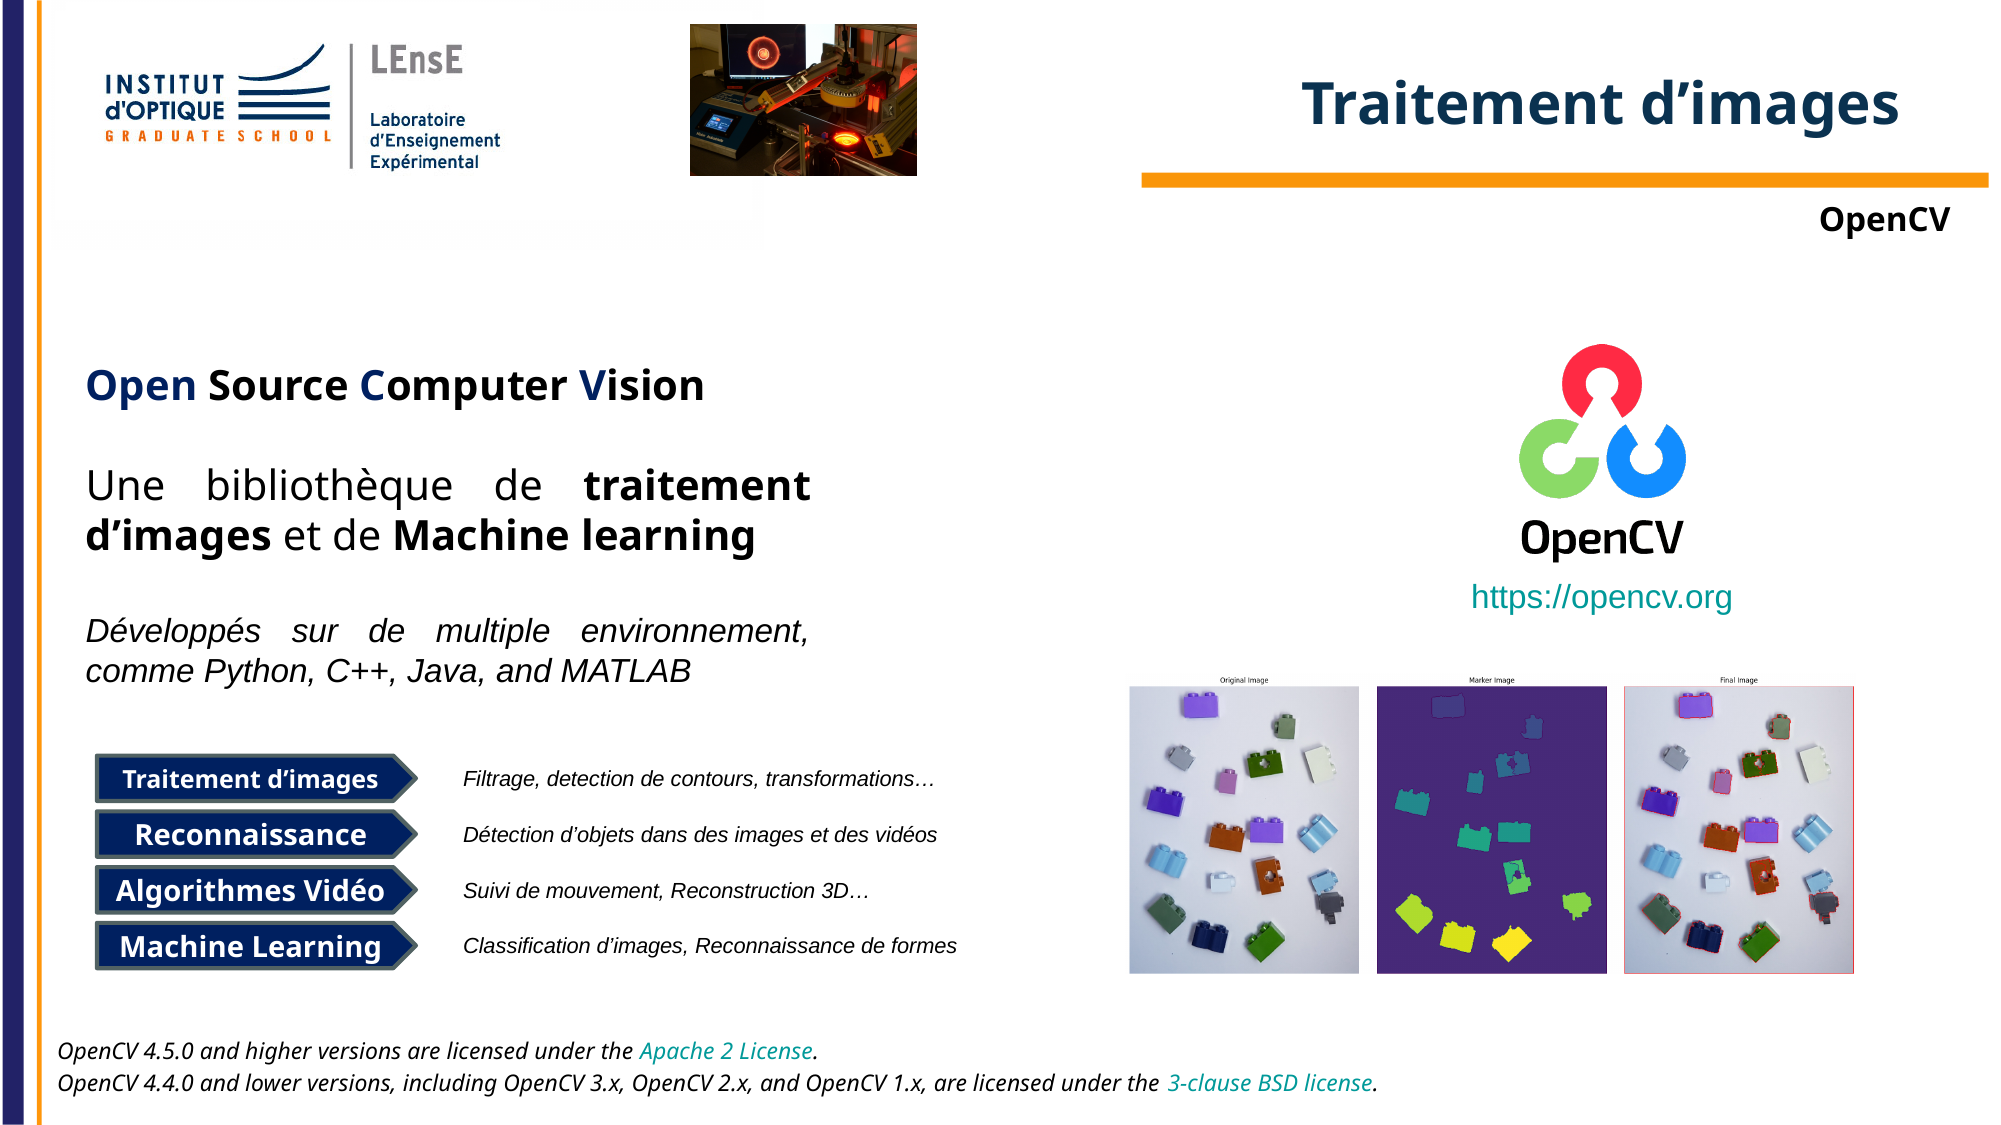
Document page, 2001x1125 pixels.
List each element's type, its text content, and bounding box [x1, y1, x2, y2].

text_box Machine Learning [94, 920, 419, 971]
picture [51, 0, 917, 250]
picture [1125, 673, 1856, 975]
picture [1519, 343, 1686, 563]
text_box Suivi de mouvement, Reconstruction 3D… [448, 868, 1039, 910]
title Traitement d’images [922, 45, 1916, 158]
text_box [1141, 172, 1989, 188]
text_box Classification d’images, Reconnaissance de formes [448, 924, 1106, 966]
text_box Filtrage, detection de contours, transformations… [448, 757, 1006, 799]
text_box Reconnaissance [94, 809, 419, 859]
text_box OpenCV 4.5.0 and higher versions are licensed under the Apache 2 License. OpenCV 4.4.0 and lower versions, including OpenCV 3.x, OpenCV 2.x, and OpenCV 1.x, are licensed under the 3-clause BSD license. [42, 1029, 1729, 1107]
text_box https://opencv.org [1438, 568, 1767, 623]
text_box Détection d’objets dans des images et des vidéos [448, 813, 1006, 855]
text_box OpenCV [1448, 191, 1966, 246]
text_box Open Source Computer Vision Une bibliothèque de traitement d’images et de Machine learning Développés sur de multiple environnement, comme Python, C++, Java, and MATLAB [70, 351, 826, 697]
text_box Traitement d’images [94, 753, 419, 804]
text_box [55, 11, 752, 220]
text_box Algorithmes Vidéo [94, 865, 419, 915]
